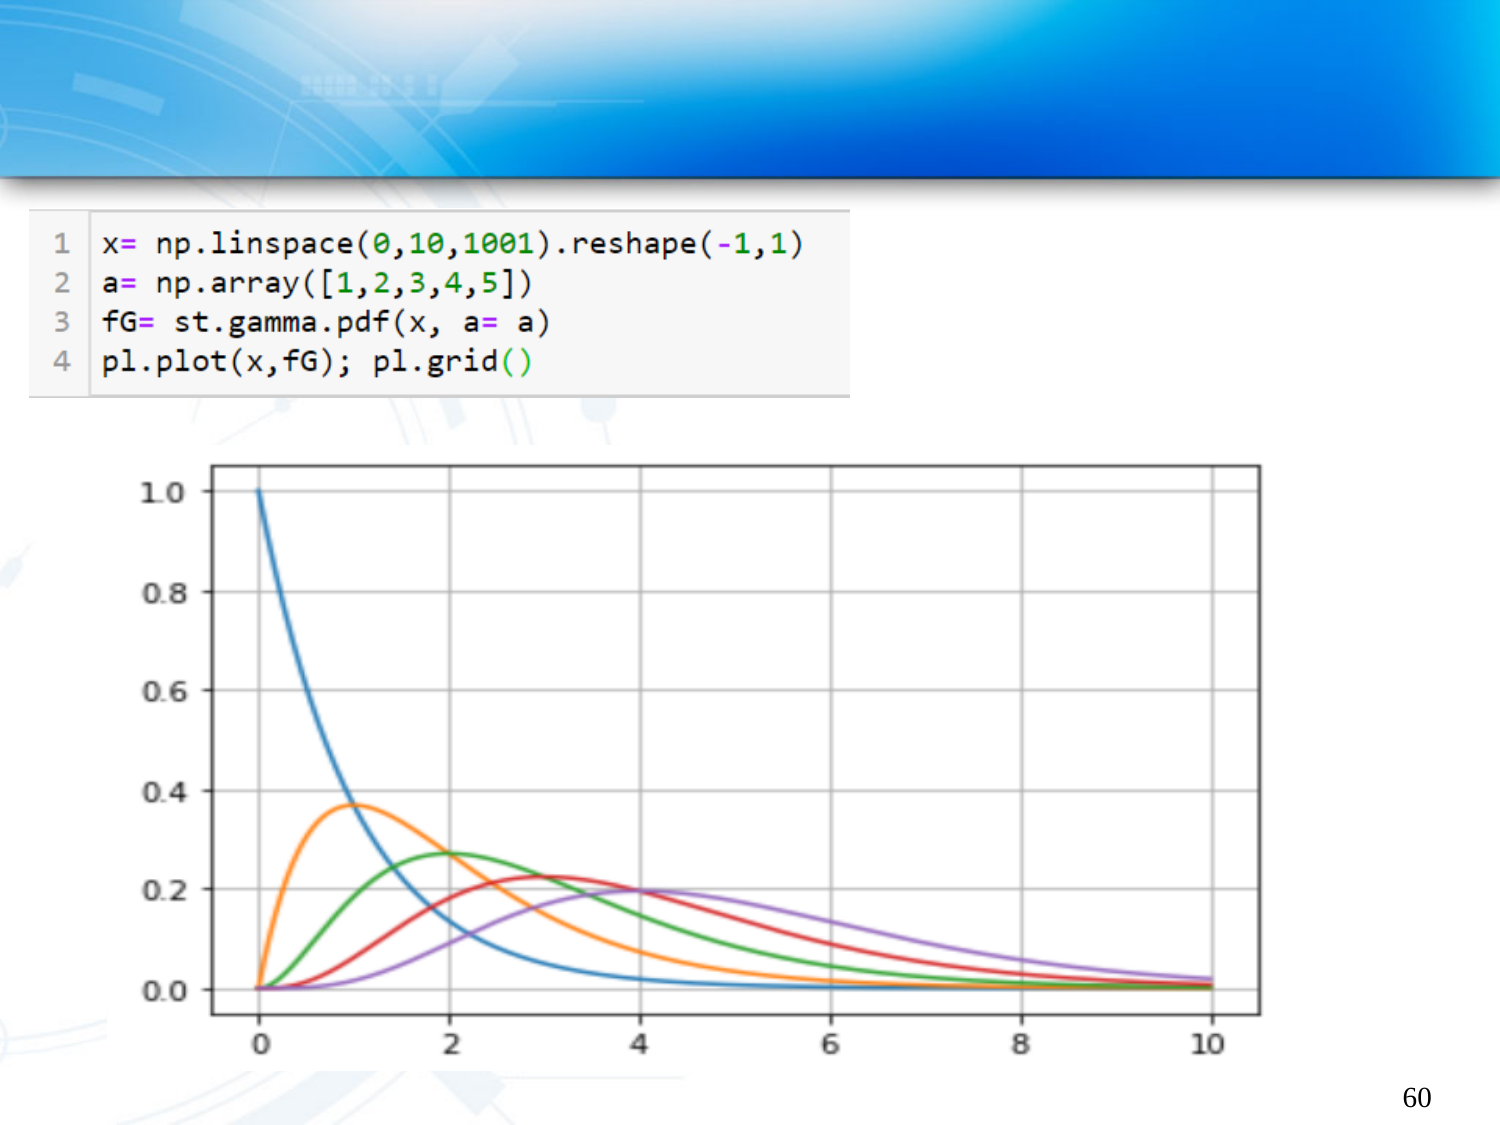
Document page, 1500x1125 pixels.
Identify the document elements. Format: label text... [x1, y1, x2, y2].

picture [0, 0, 1500, 1125]
slide_number 60 [1134, 1070, 1448, 1125]
